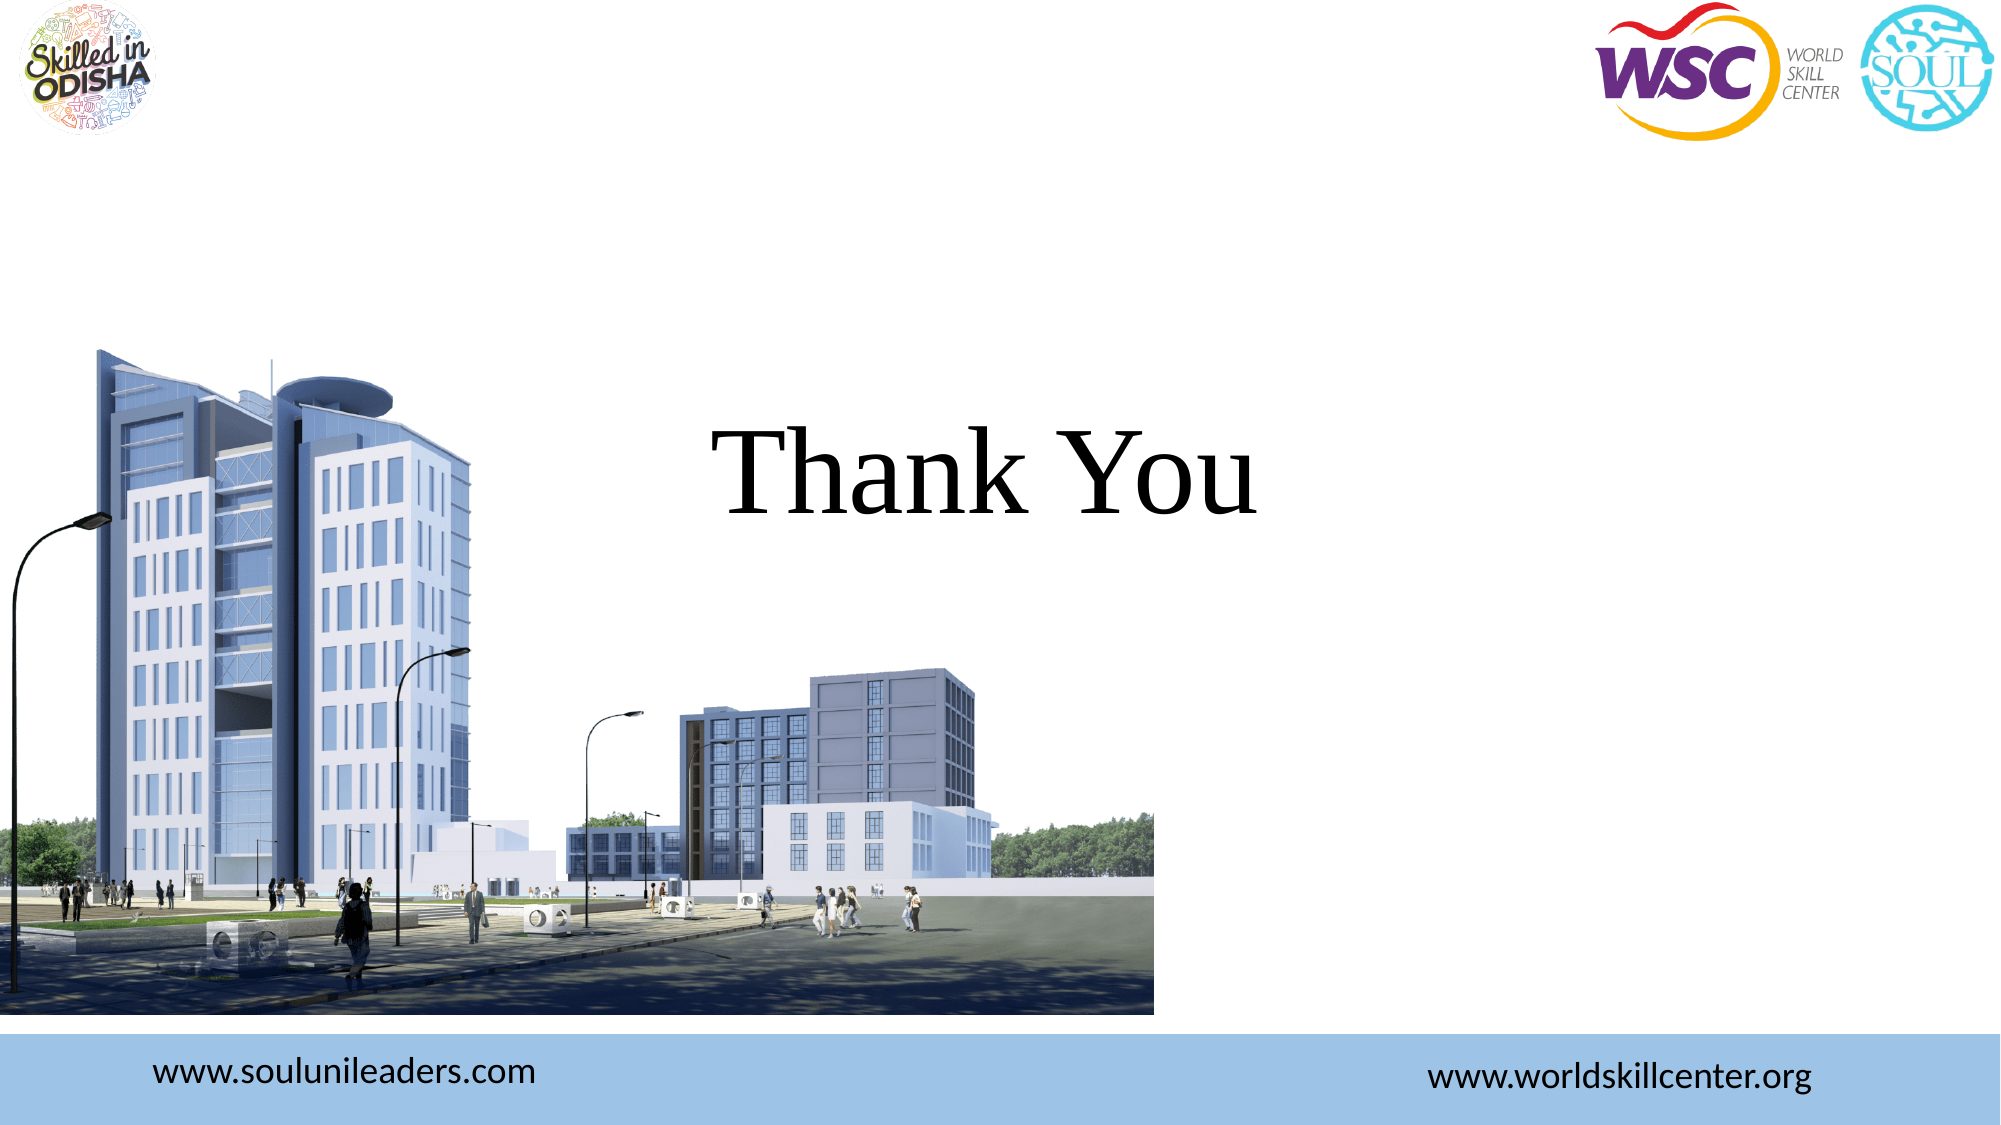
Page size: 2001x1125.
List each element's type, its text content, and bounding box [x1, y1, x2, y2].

picture [1595, 2, 1843, 141]
picture [1858, 4, 1995, 132]
title Thank You [249, 184, 1750, 549]
picture [19, 0, 156, 135]
picture [0, 340, 1154, 1015]
